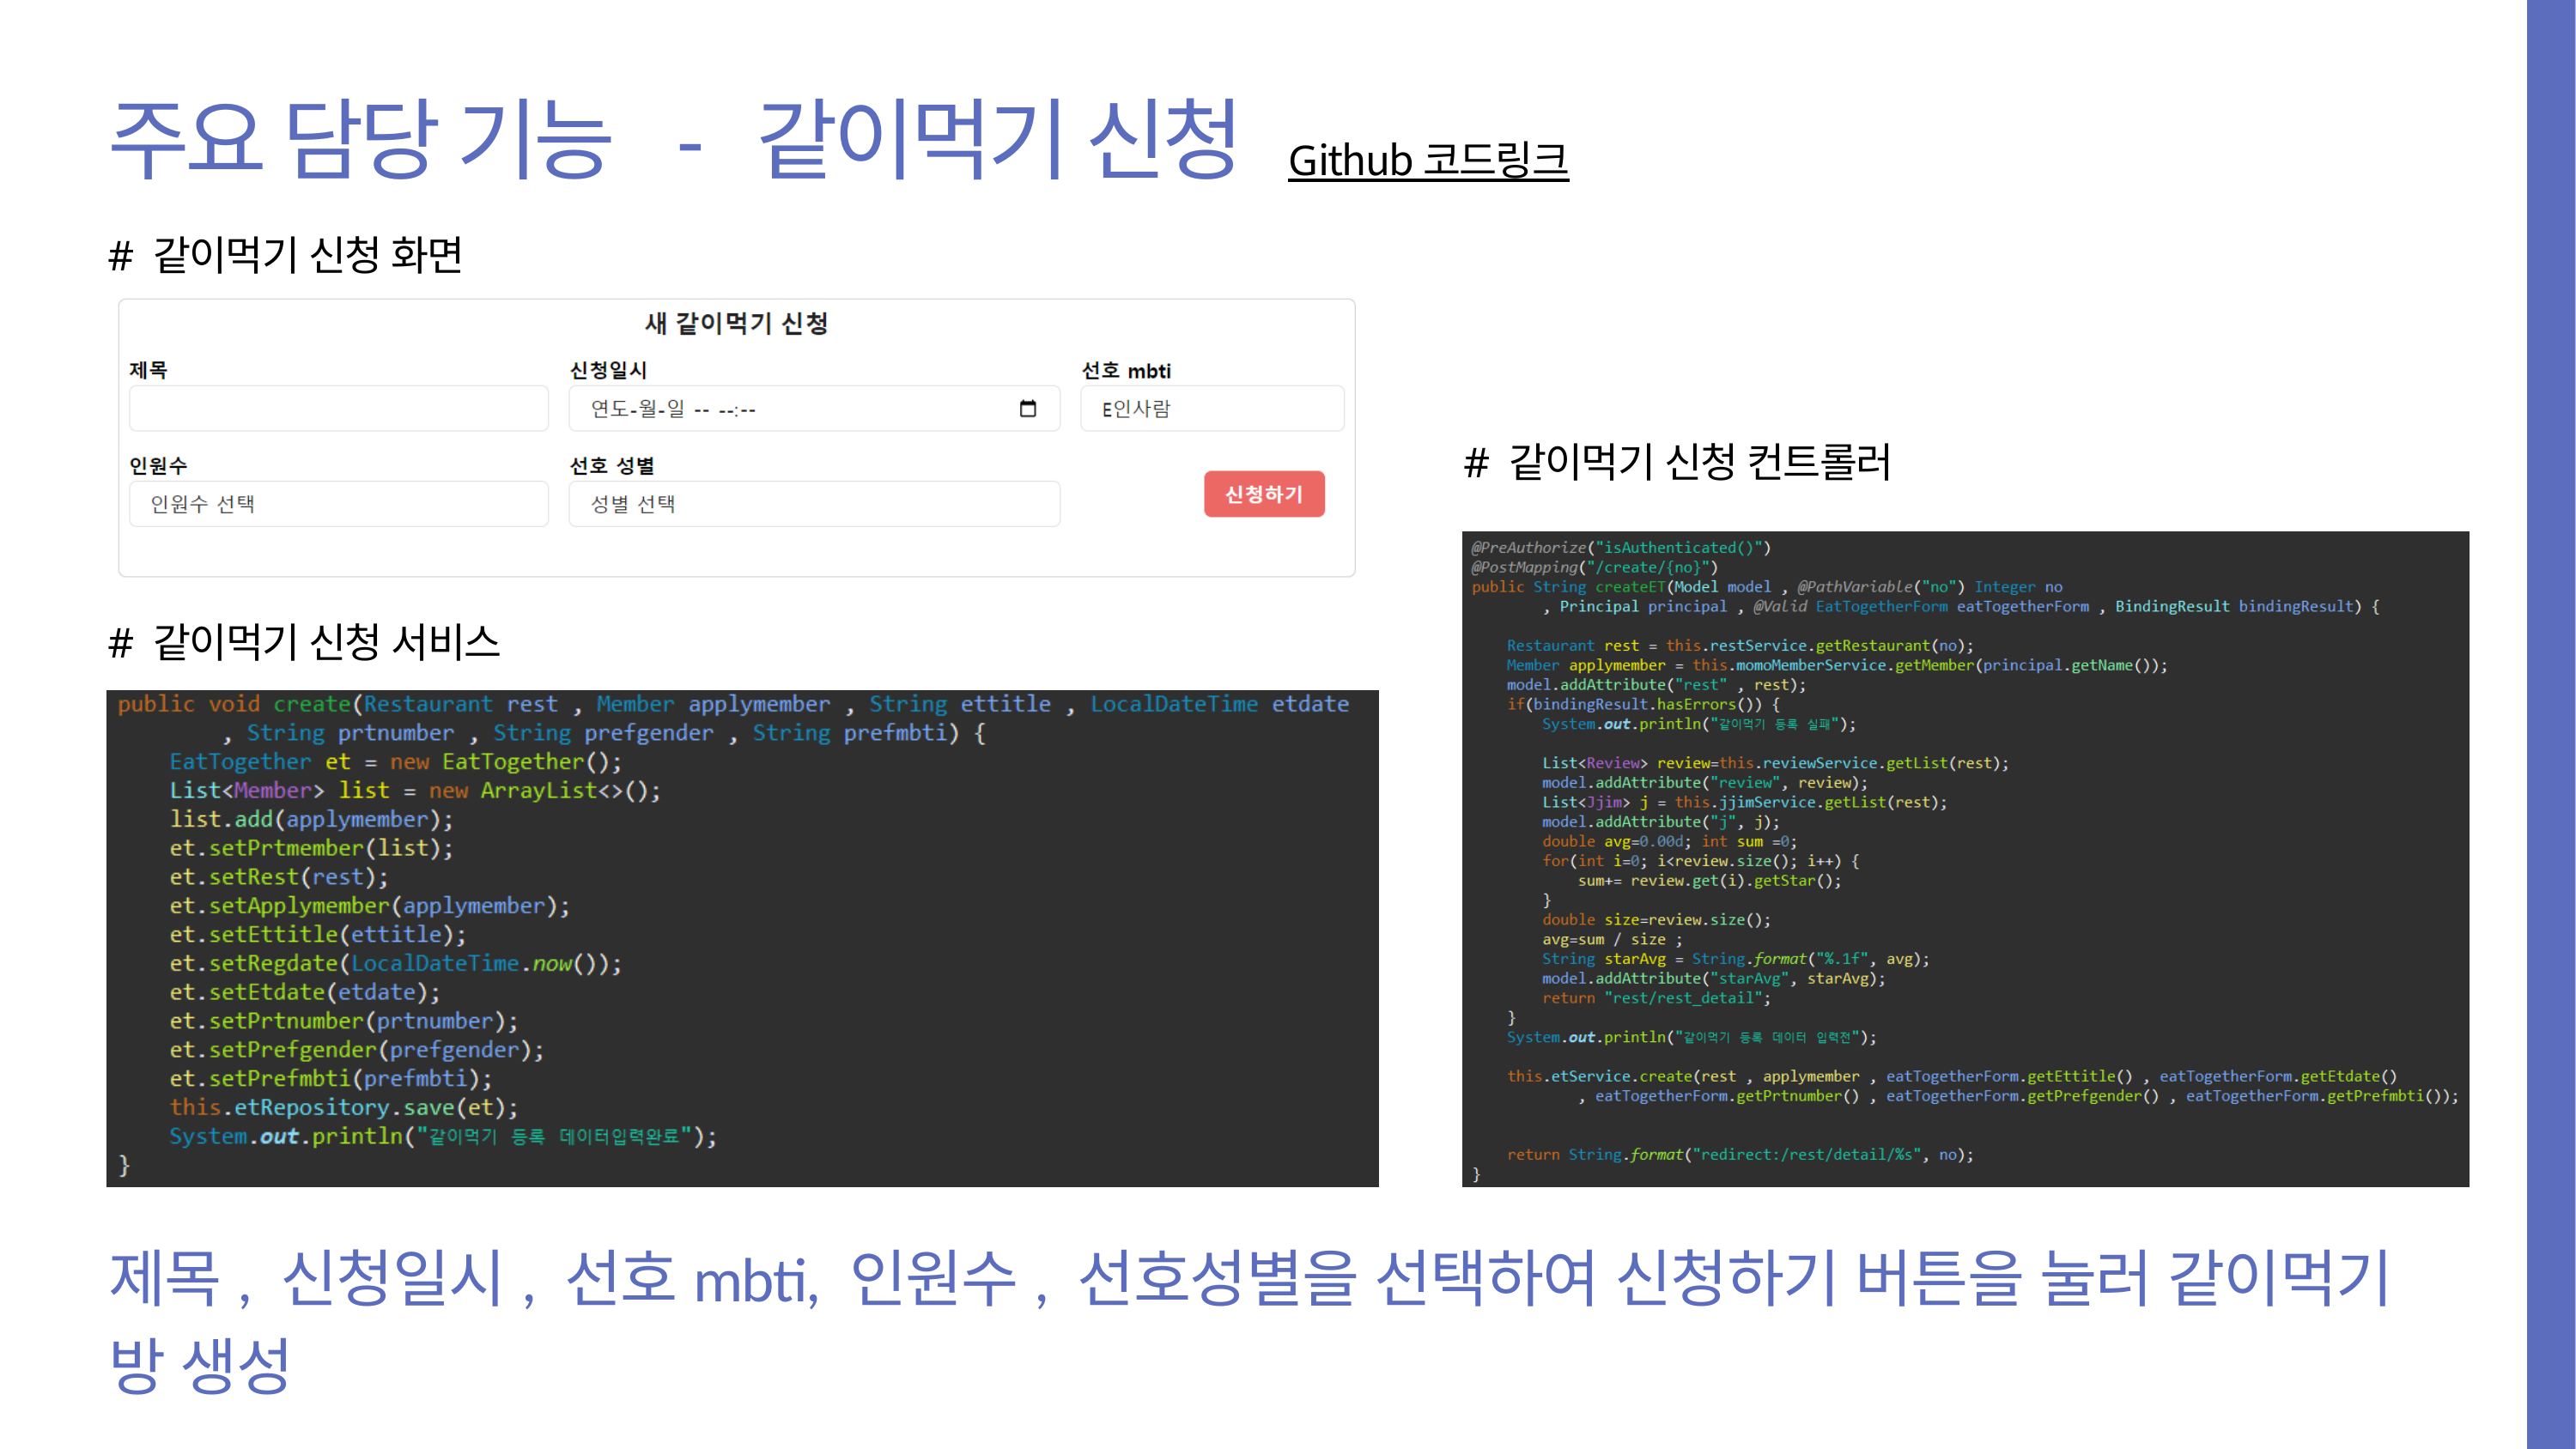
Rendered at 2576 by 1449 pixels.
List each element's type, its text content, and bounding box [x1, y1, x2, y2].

text_box 주요 담당 기능 - 같이먹기 신청 [107, 88, 2052, 213]
text_box # 같이먹기 신청 화면 [107, 211, 598, 285]
text_box # 같이먹기 신청 서비스 [107, 598, 598, 673]
text_box 제목, 신청일시, 선호mbti, 인원수, 선호성별을 선택하여 신청하기 버튼을 눌러 같이먹기 방 생성 [108, 1225, 2461, 1366]
picture [106, 690, 1379, 1187]
text_box # 같이먹기 신청 컨트롤러 [1463, 418, 1953, 493]
picture [2527, 0, 2576, 1449]
picture [1461, 531, 2470, 1187]
text_box Github 코드링크 [1288, 112, 1778, 187]
picture [106, 287, 1369, 588]
